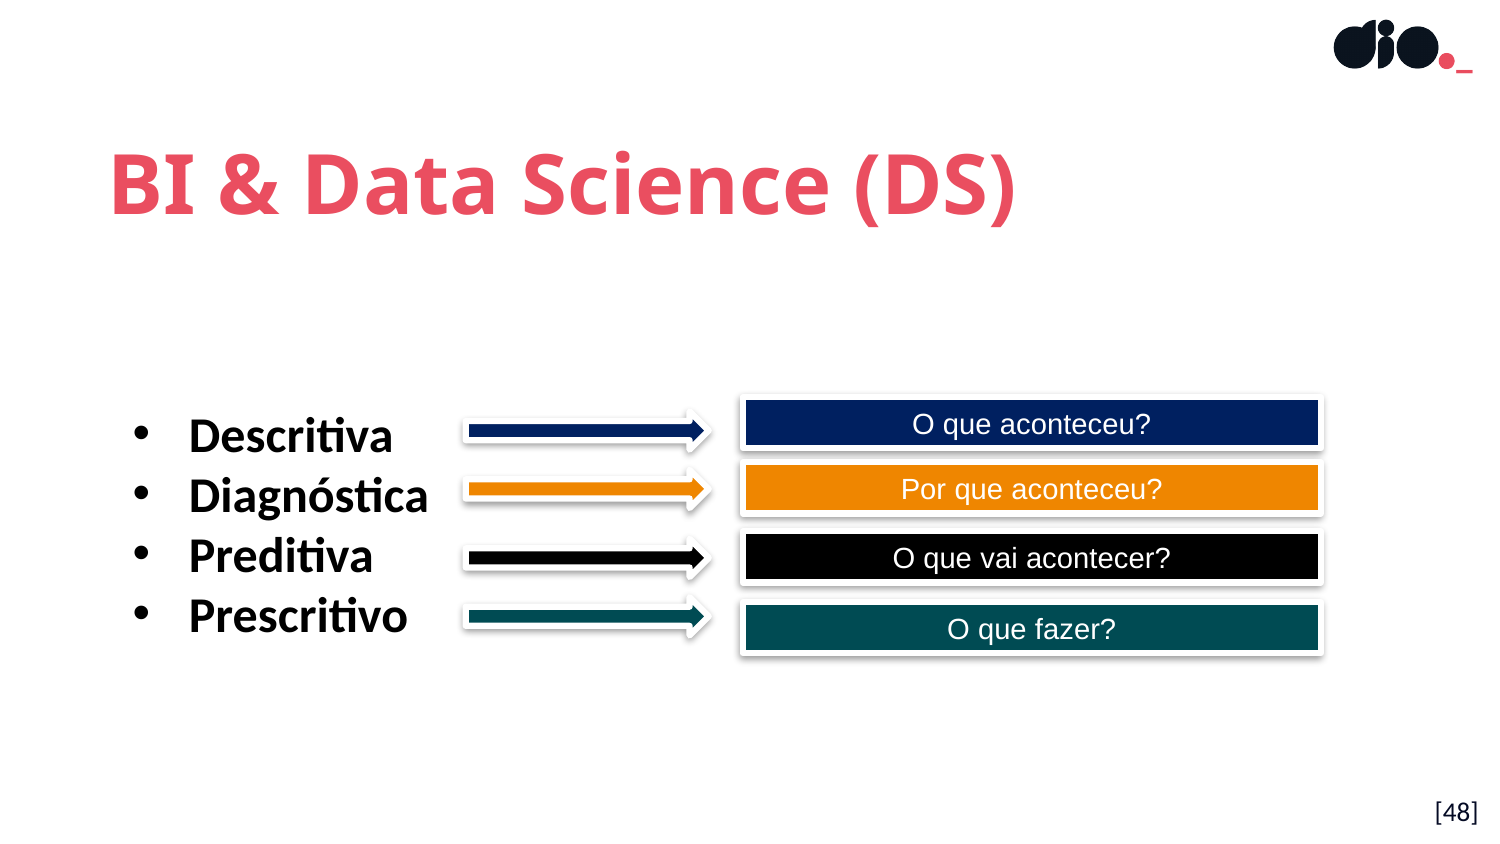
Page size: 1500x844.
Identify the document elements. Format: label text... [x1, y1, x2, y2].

slide_number [48] [1403, 779, 1494, 844]
picture [1333, 19, 1473, 74]
text_box BI & Data Science (DS) [92, 104, 1408, 243]
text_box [104, 363, 1322, 682]
